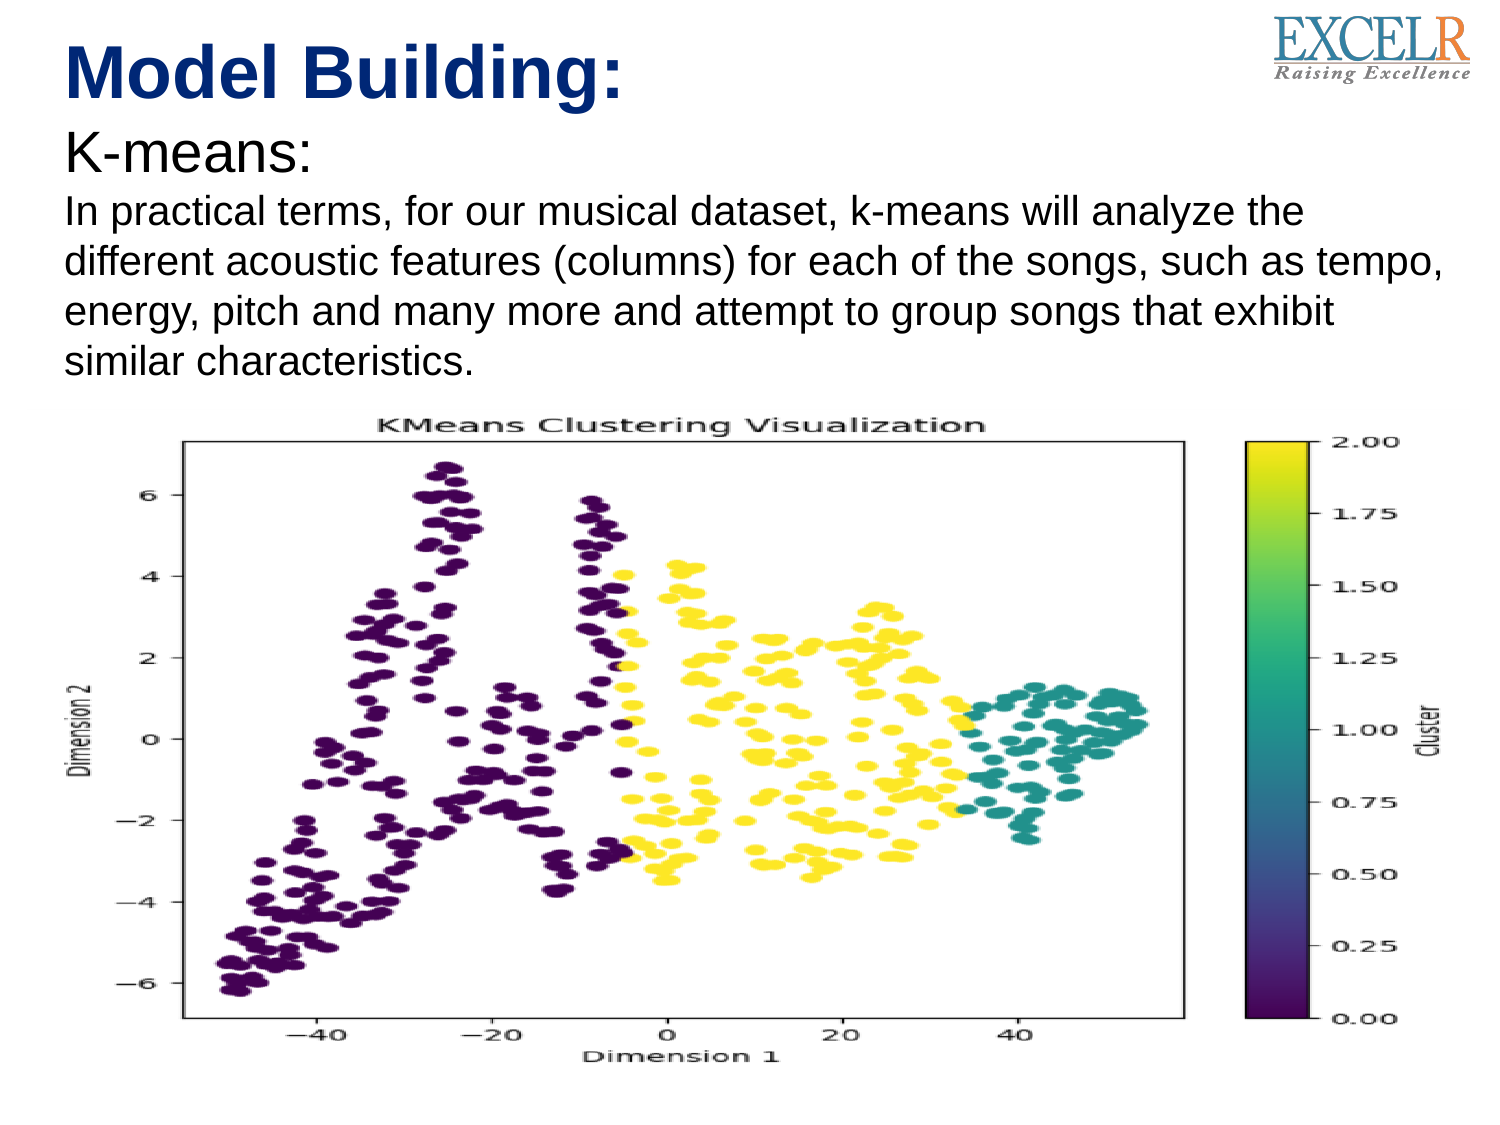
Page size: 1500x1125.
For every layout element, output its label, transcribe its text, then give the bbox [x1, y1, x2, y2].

picture [1274, 16, 1470, 85]
text_box Model Building: K-means: In practical terms, for our musical dataset, k-means will analyze the different acoustic features (columns) for each of the songs, such as tempo, energy, pitch and many more and attempt to group songs that exhibit similar characteristics. [49, 16, 1470, 392]
picture [27, 409, 1470, 1078]
